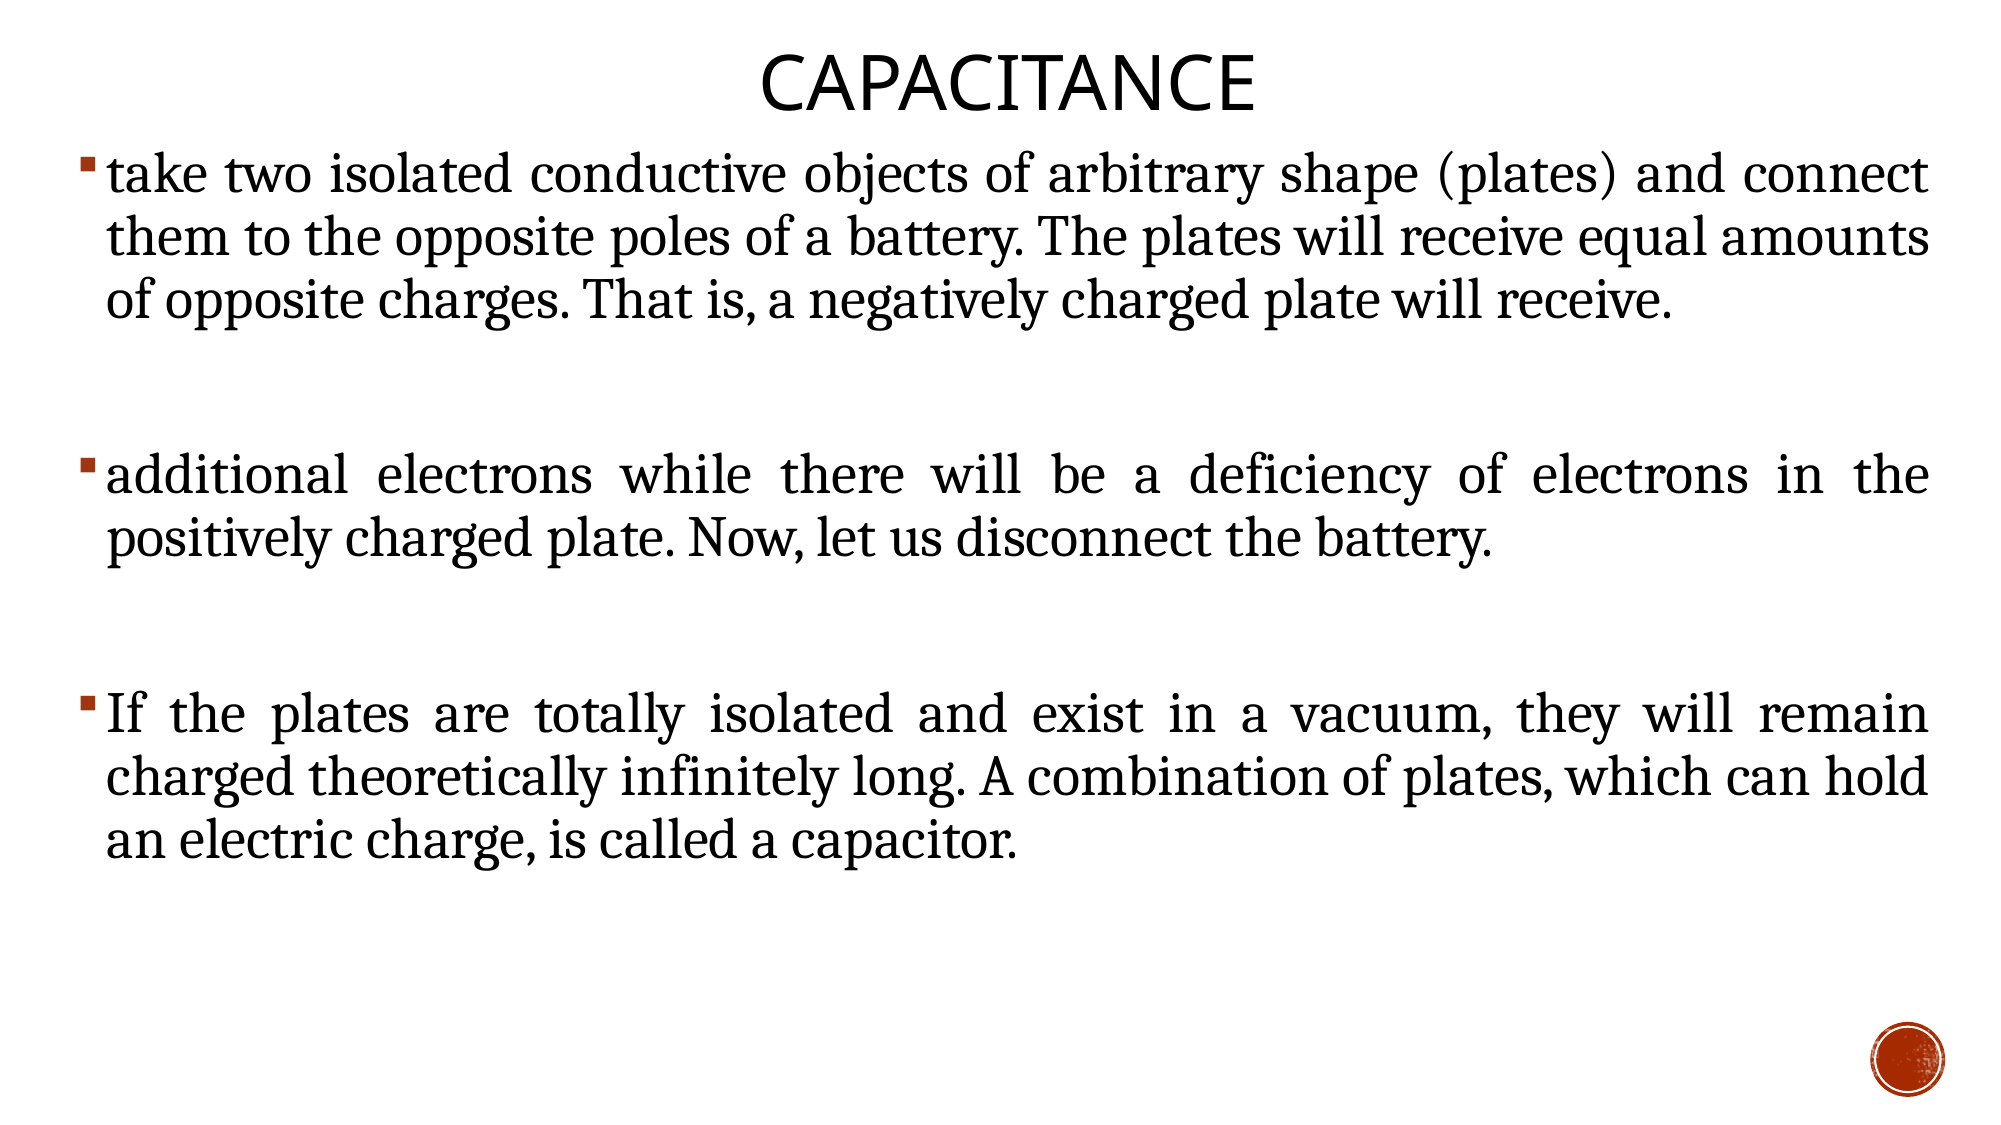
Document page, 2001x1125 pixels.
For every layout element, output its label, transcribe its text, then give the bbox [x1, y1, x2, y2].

list take two isolated conductive objects of arbitrary shape (plates) and connect them to the opposite poles of a battery. The plates will receive equal amounts of opposite charges. That is, a negatively charged plate will receive. additional electrons while there will be a deficiency of electrons in the positively charged plate. Now, let us disconnect the battery. If the plates are totally isolated and exist in a vacuum, they will remain charged theoretically infinitely long. A combination of plates, which can hold an electric charge, is called a capacitor. [61, 135, 1947, 1075]
title Capacitance [173, 36, 1824, 135]
